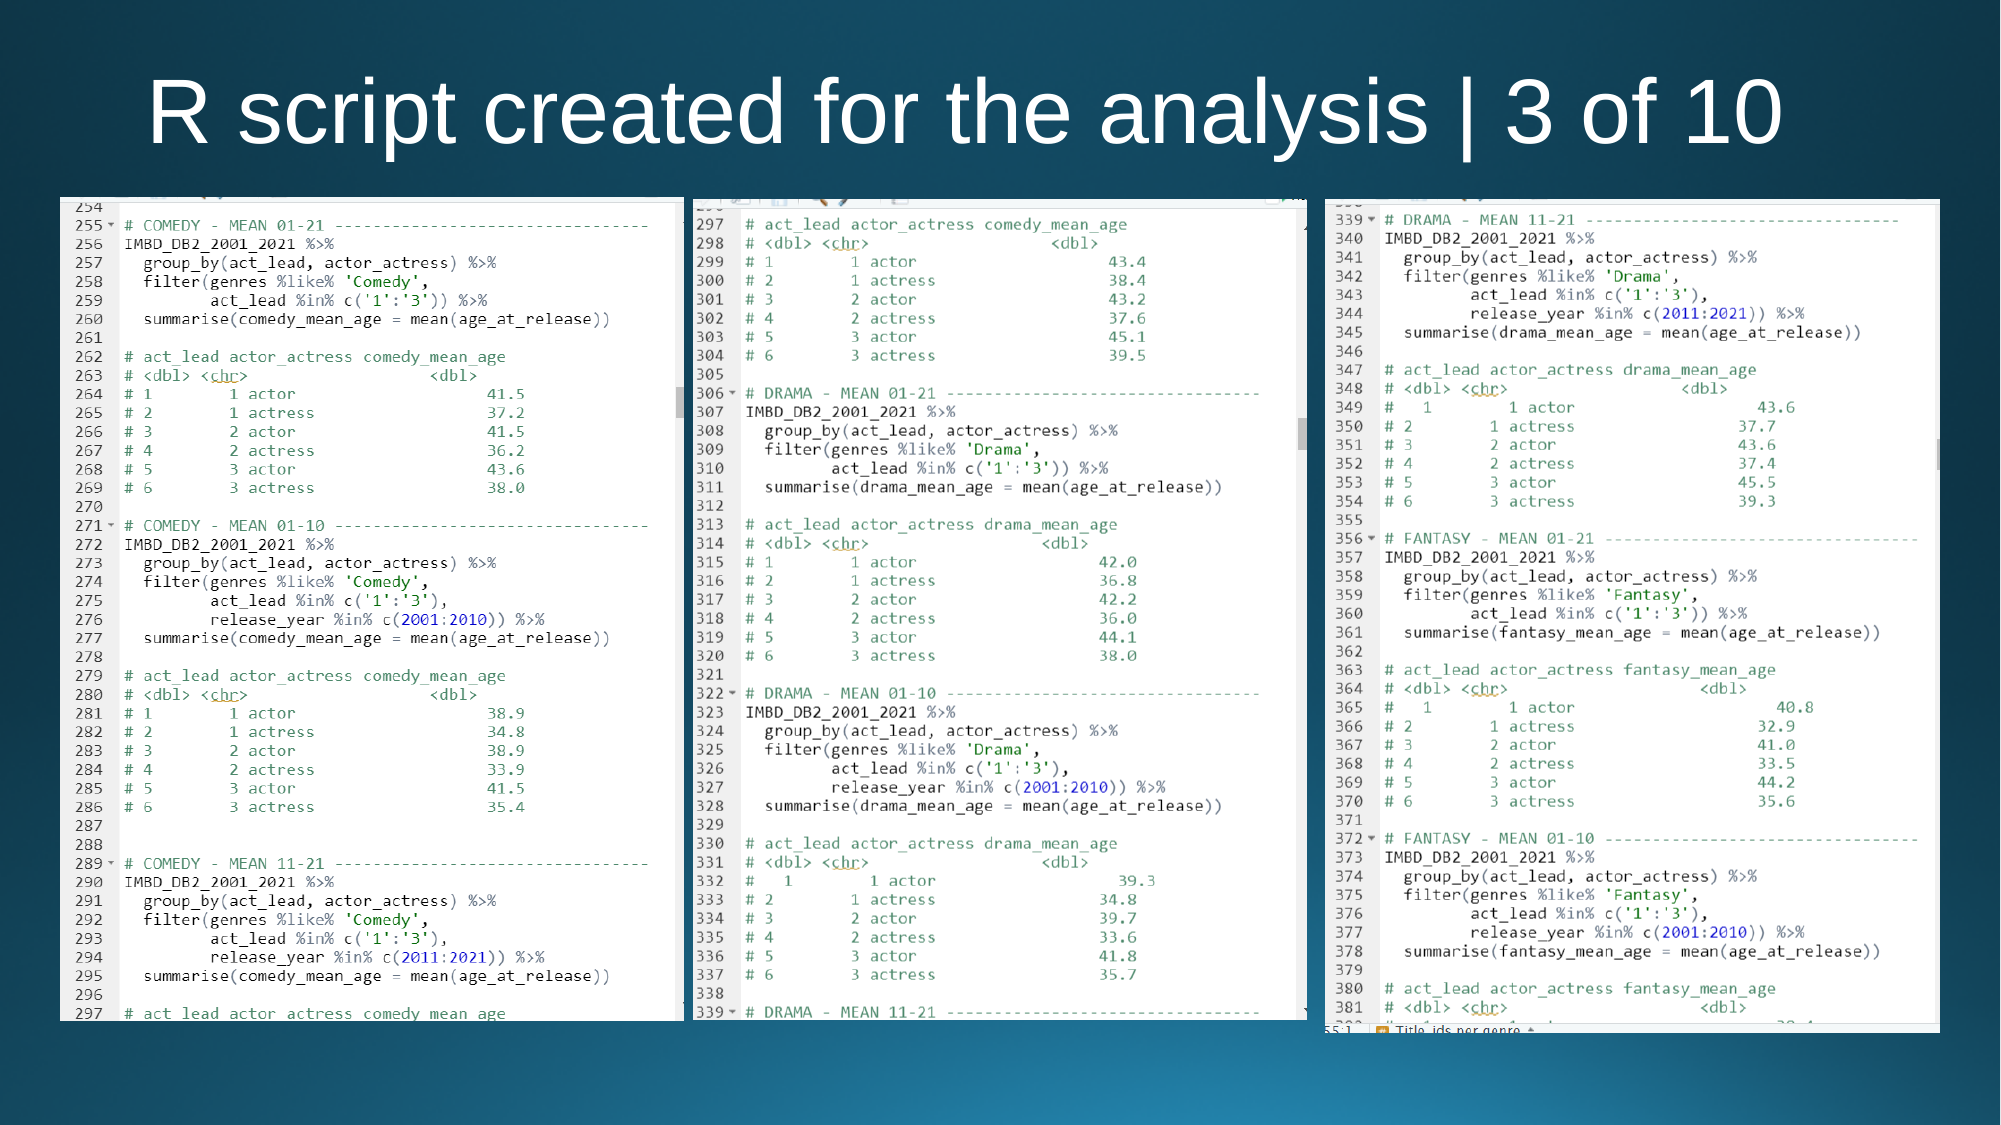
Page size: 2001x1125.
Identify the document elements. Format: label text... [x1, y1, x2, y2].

picture [0, 0, 2001, 1125]
text_box [1307, 260, 1325, 1014]
text_box [684, 260, 693, 1014]
title R script created for the analysis | 3 of 10 [131, 57, 1856, 172]
